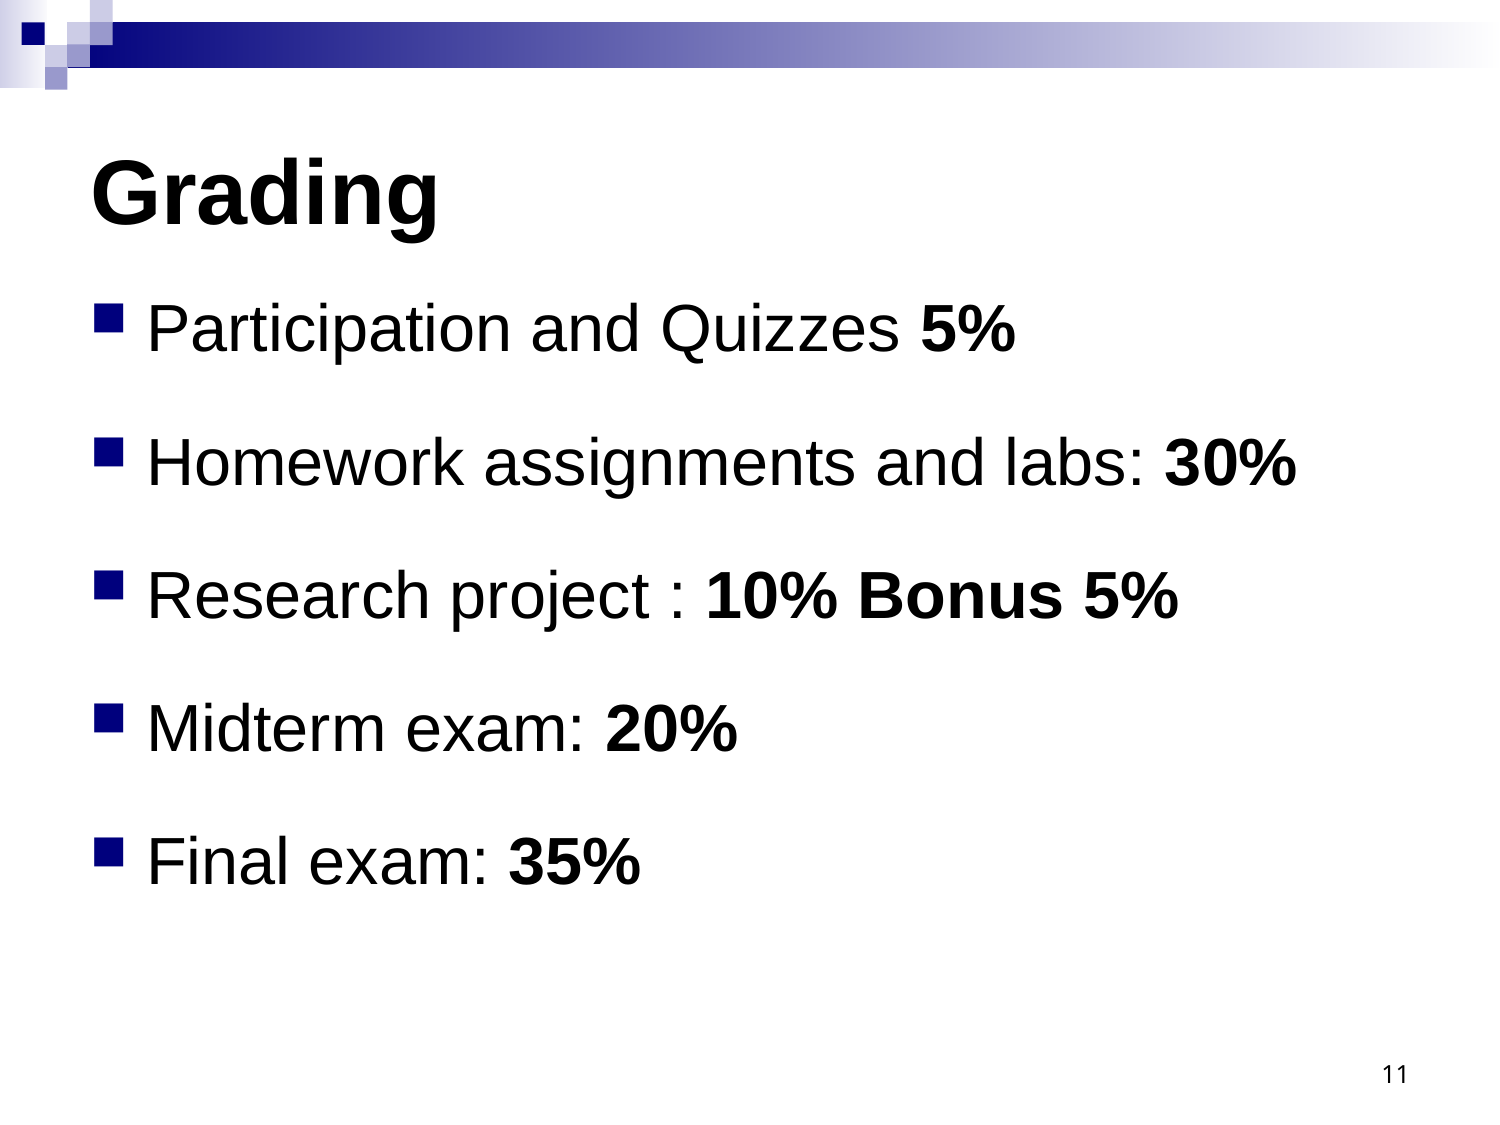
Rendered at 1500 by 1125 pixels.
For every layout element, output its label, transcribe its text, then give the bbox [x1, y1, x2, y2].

slide_number 11 [1074, 1024, 1426, 1101]
title Grading [75, 75, 1425, 237]
list Participation and Quizzes 5% Homework assignments and labs: 30% Research project : 10% Bonus 5% Midterm exam: 20% Final exam: 35% [75, 237, 1425, 875]
